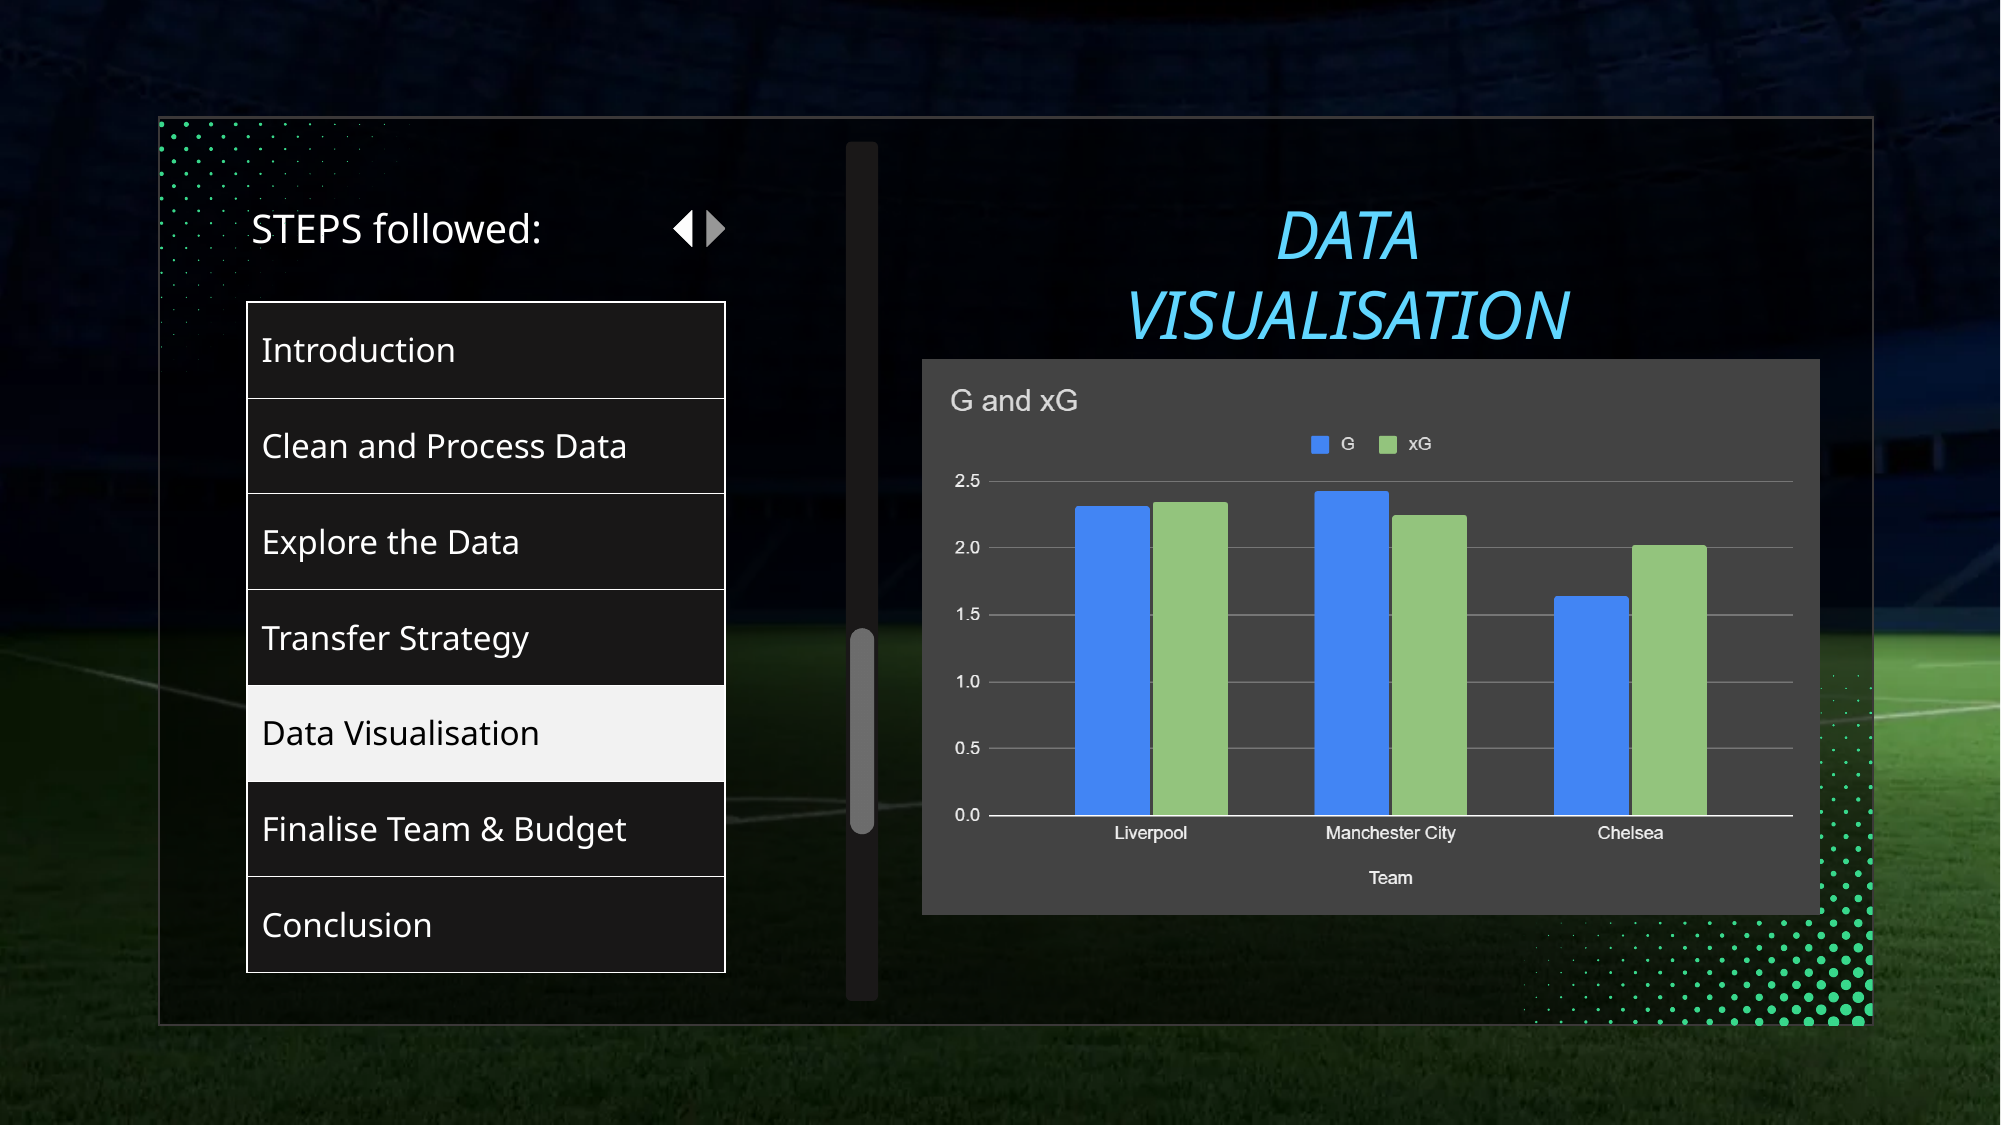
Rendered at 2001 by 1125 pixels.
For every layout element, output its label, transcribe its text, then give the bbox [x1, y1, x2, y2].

table_cell Data Visualisation [248, 686, 724, 781]
picture [0, 0, 2001, 1125]
table_cell Finalise Team & Budget [248, 782, 724, 876]
table_cell Transfer Strategy [248, 590, 724, 685]
table_cell Explore the Data [248, 494, 724, 589]
table_cell Conclusion [248, 877, 724, 972]
text_box DATA VISUALISATION [1040, 185, 1657, 359]
text_box [844, 140, 880, 1003]
table_cell Clean and Process Data [248, 399, 724, 493]
table_header Introduction [248, 303, 724, 398]
text_box STEPS followed: [422, 197, 617, 260]
text_box [158, 116, 1874, 1026]
